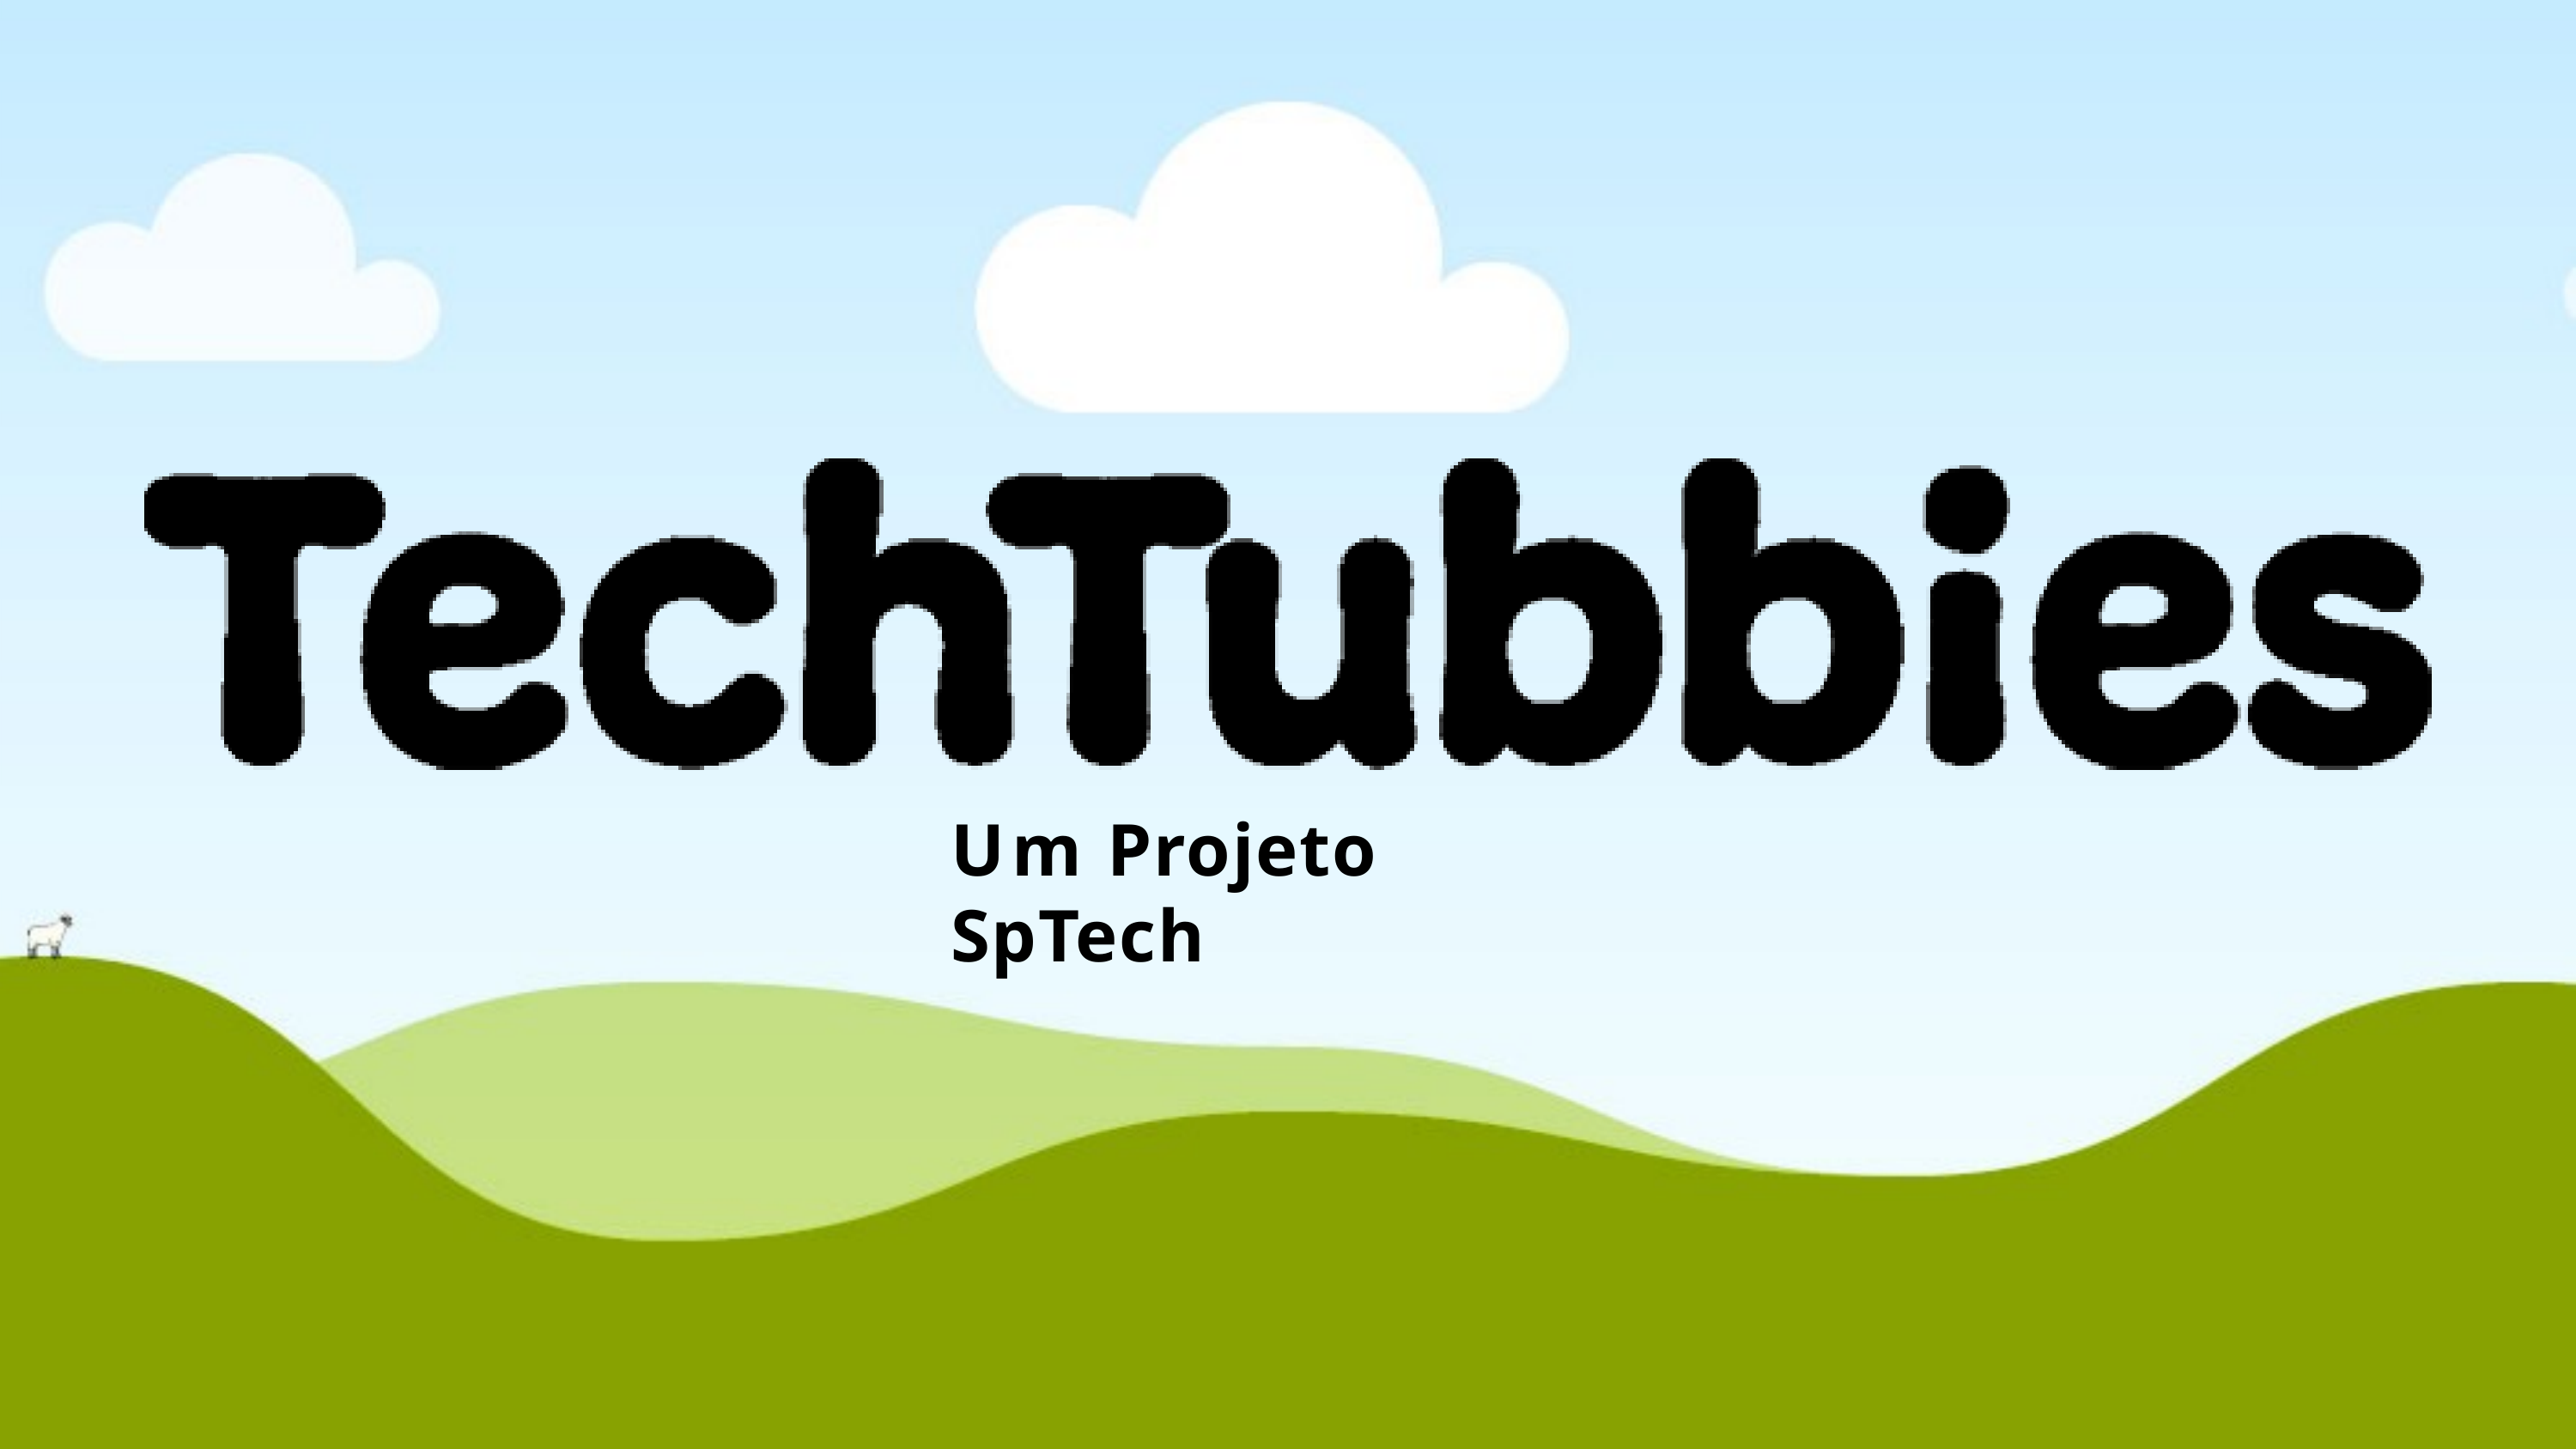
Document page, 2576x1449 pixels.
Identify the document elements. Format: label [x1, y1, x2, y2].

text_box [0, 0, 2576, 1449]
